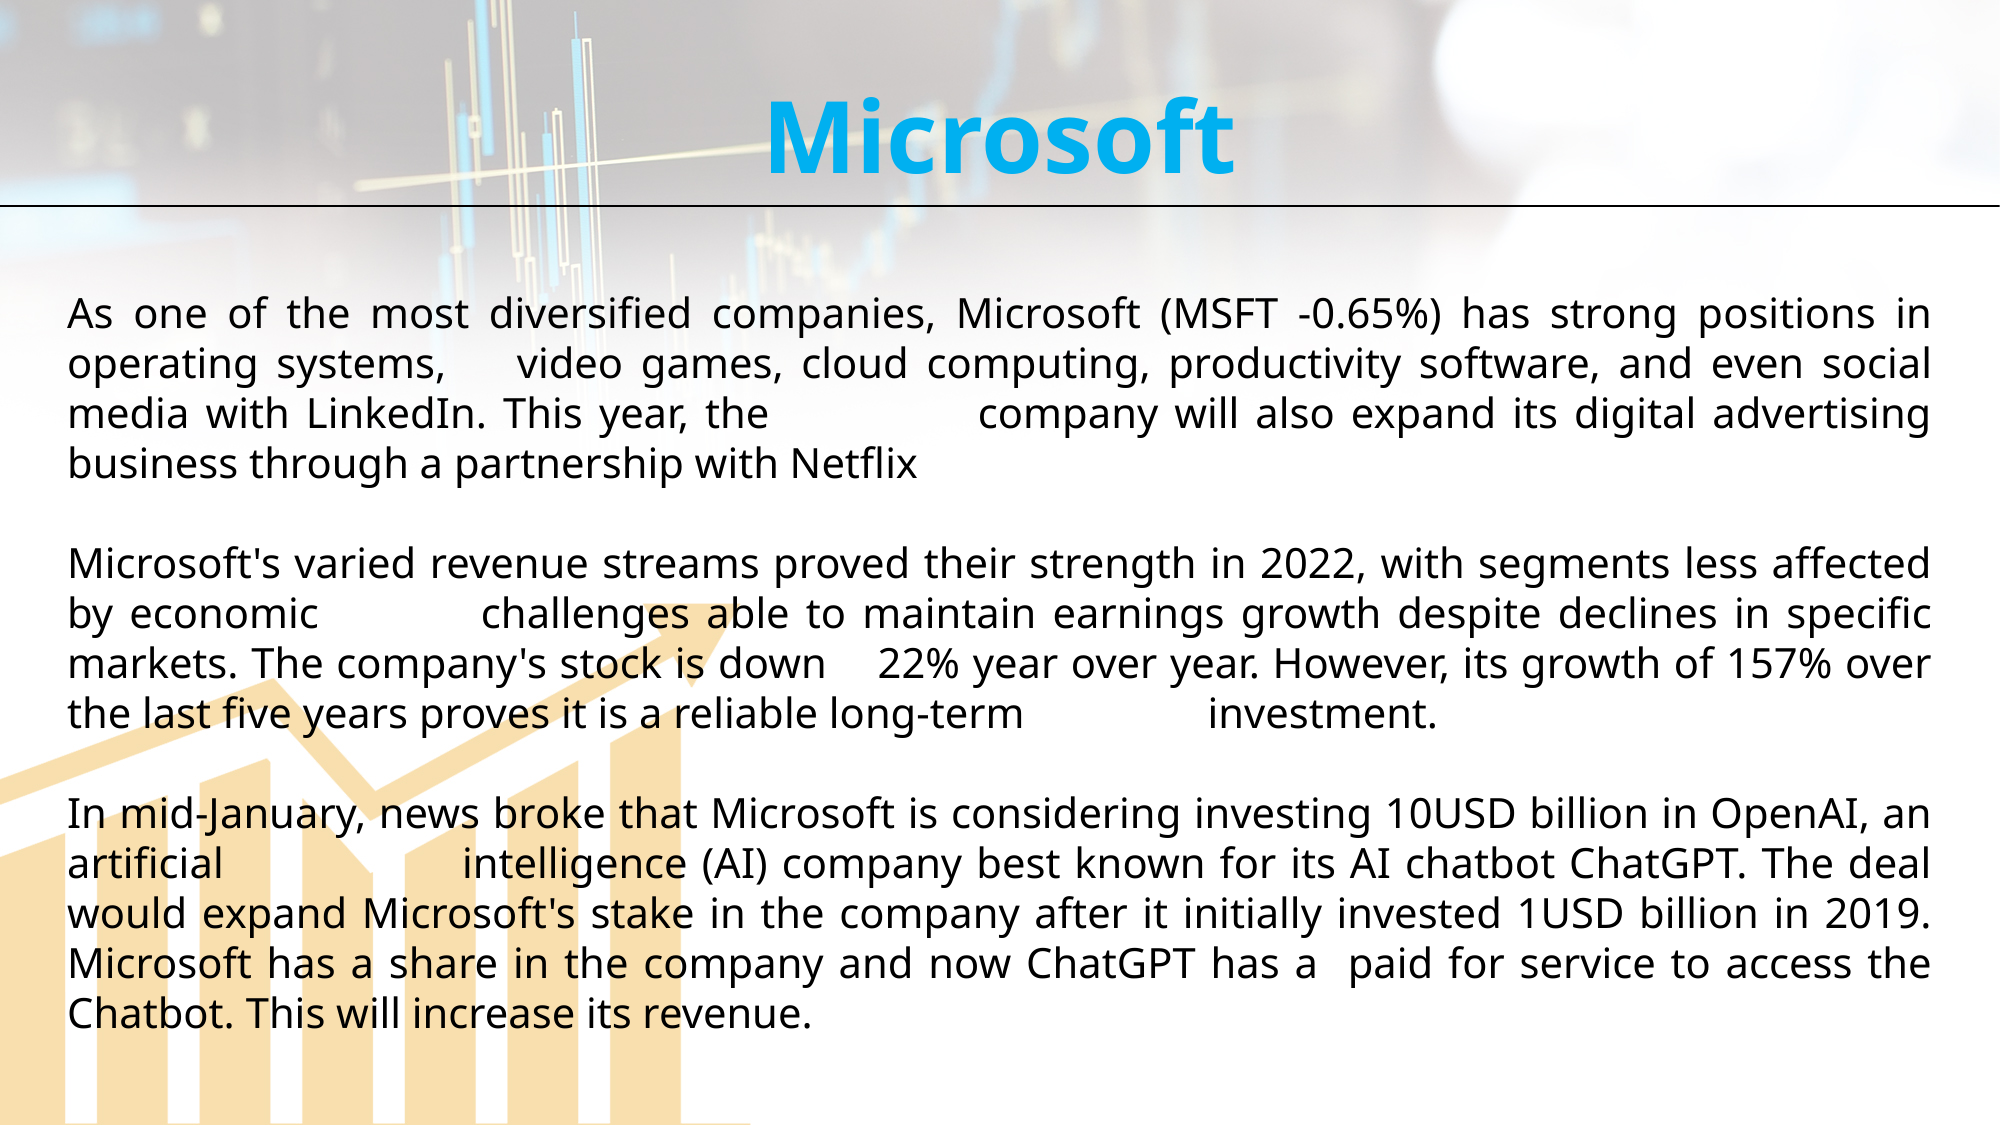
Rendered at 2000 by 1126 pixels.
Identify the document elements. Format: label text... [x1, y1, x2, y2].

text_box Microsoft [389, 66, 1611, 202]
text_box As one of the most diversified companies, Microsoft (MSFT -0.65%) has strong positions in operating systems, video games, cloud computing, productivity software, and even social media with LinkedIn. This year, the company will also expand its digital advertising business through a partnership with Netflix Microsoft's varied revenue streams proved their strength in 2022, with segments less affected by economic challenges able to maintain earnings growth despite declines in specific markets. The company's stock is down 22% year over year. However, its growth of 157% over the last five years proves it is a reliable long-term investment. In mid-January, news broke that Microsoft is considering investing 10USD billion in OpenAI, an artificial intelligence (AI) company best known for its AI chatbot ChatGPT. The deal would expand Microsoft's stake in the company after it initially invested 1USD billion in 2019. Microsoft has a share in the company and now ChatGPT has a paid for service to access the Chatbot. This will increase its revenue. [52, 279, 1948, 1095]
picture [0, 0, 2000, 1125]
